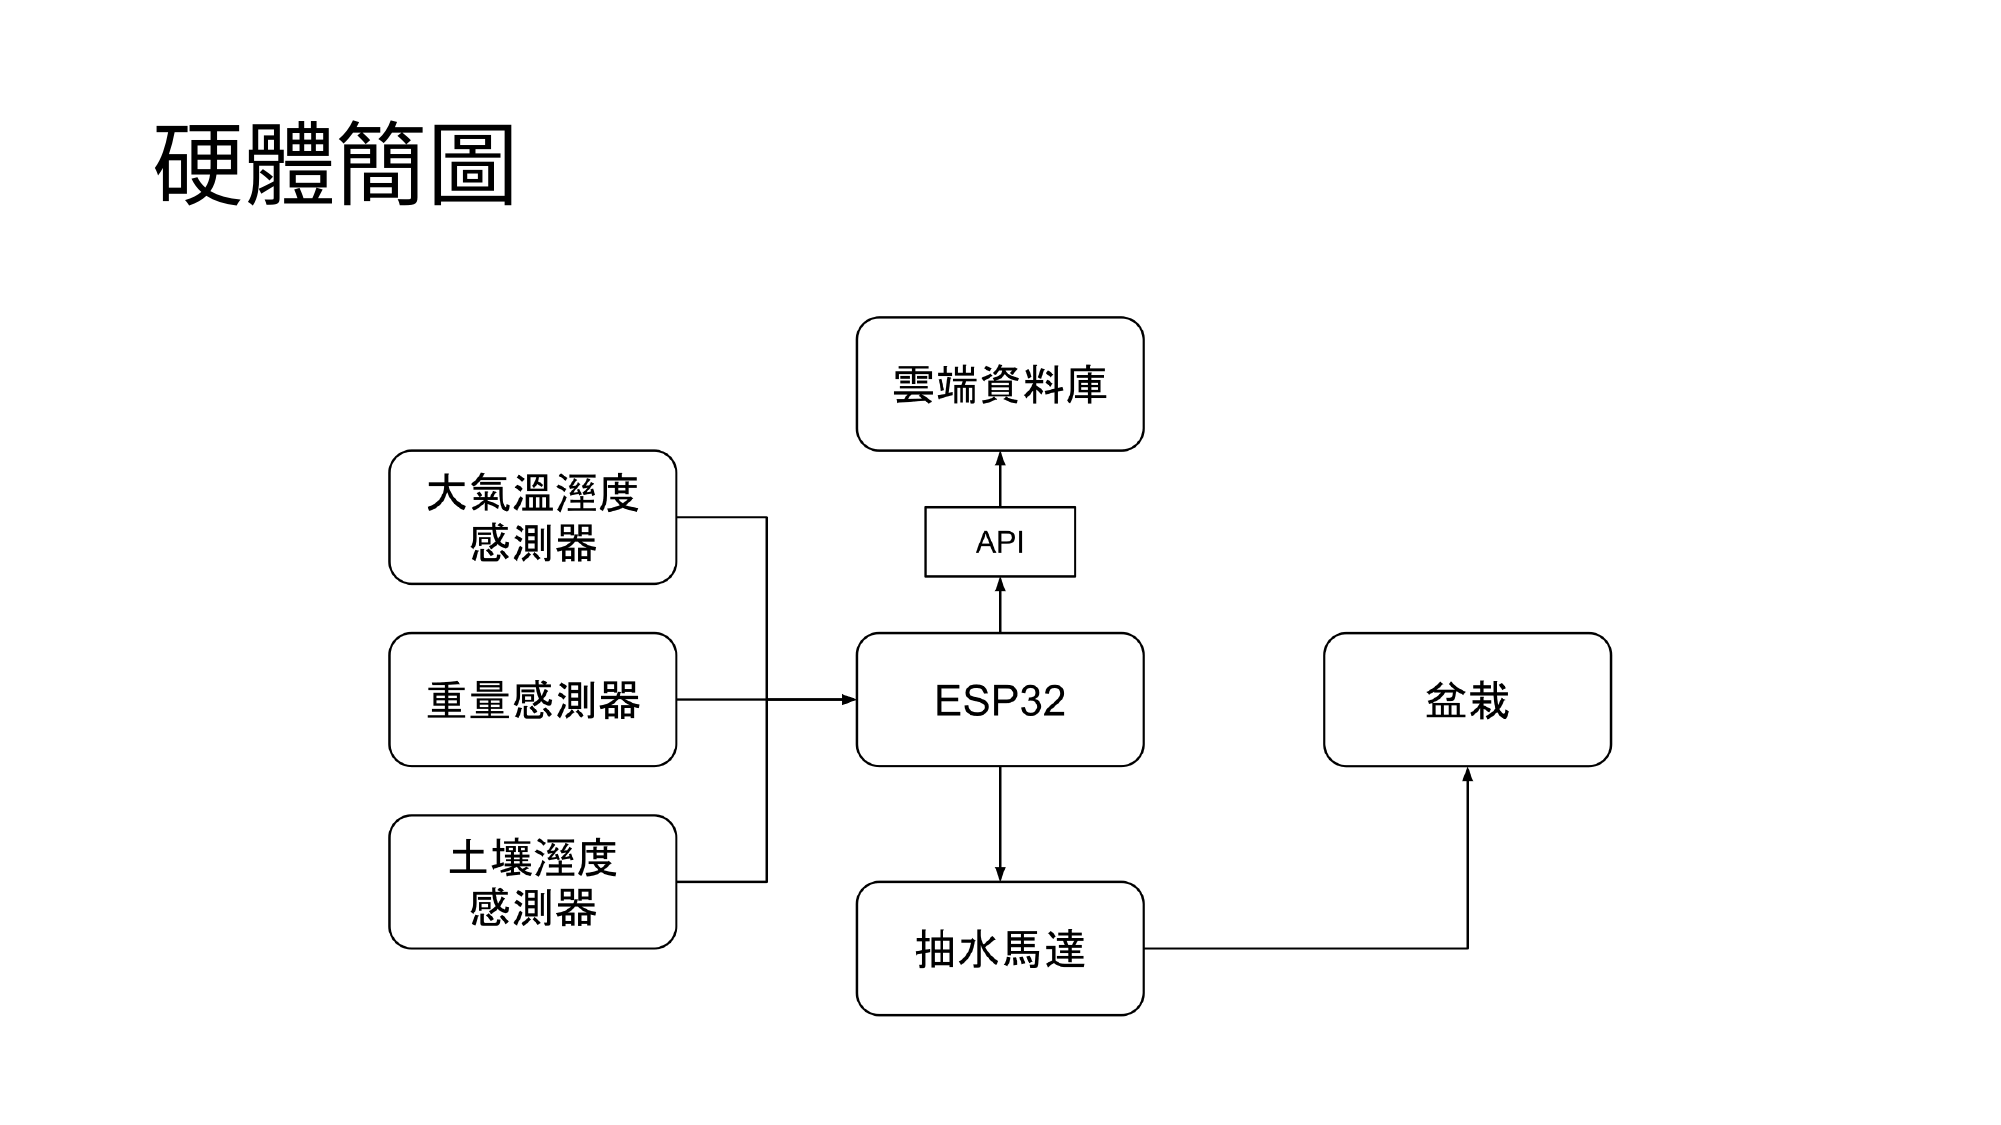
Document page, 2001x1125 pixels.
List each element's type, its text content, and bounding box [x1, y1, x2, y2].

title 硬體簡圖 [137, 59, 1863, 278]
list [316, 219, 1684, 1113]
